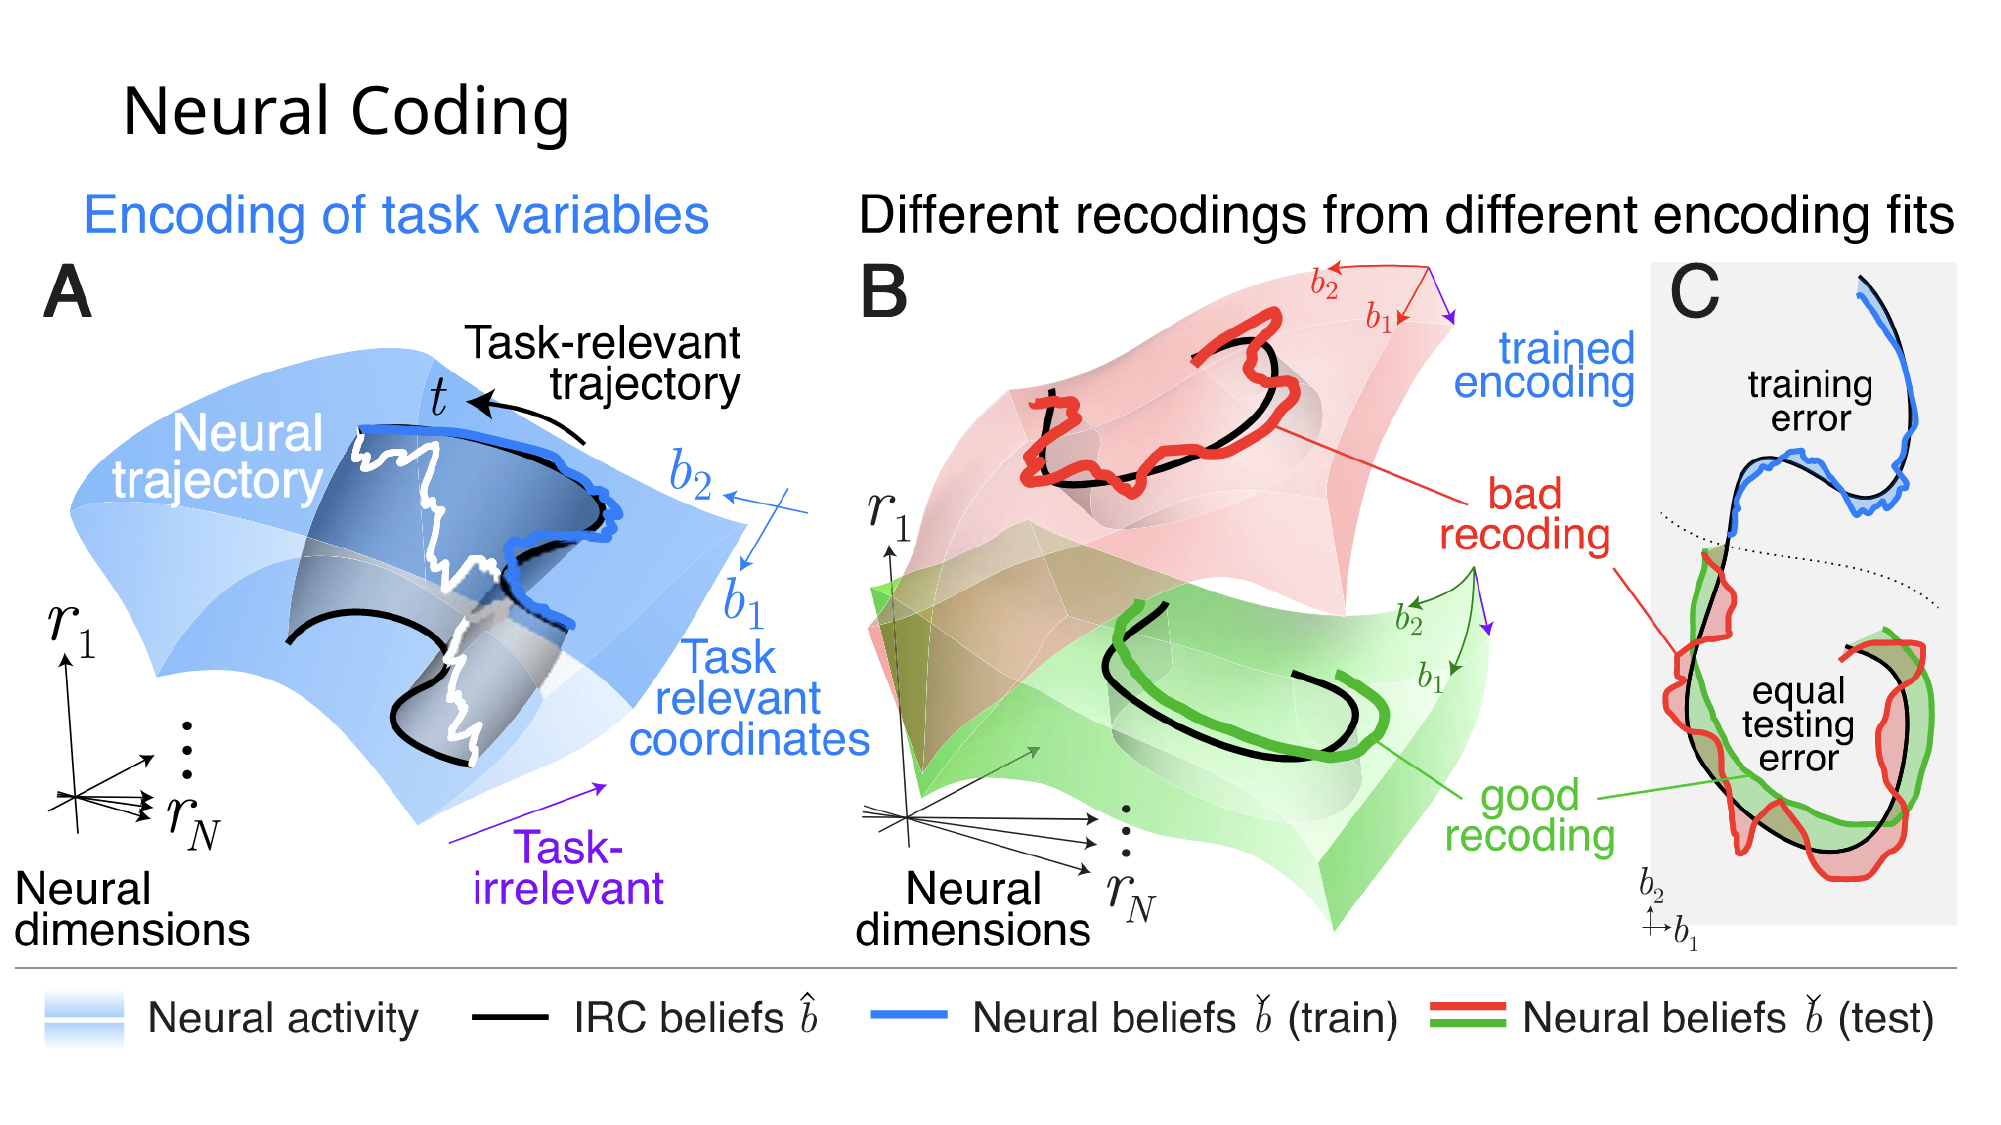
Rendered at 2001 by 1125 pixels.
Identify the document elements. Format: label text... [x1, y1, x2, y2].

picture [0, 152, 2000, 1075]
title Neural Coding [106, 42, 1167, 152]
